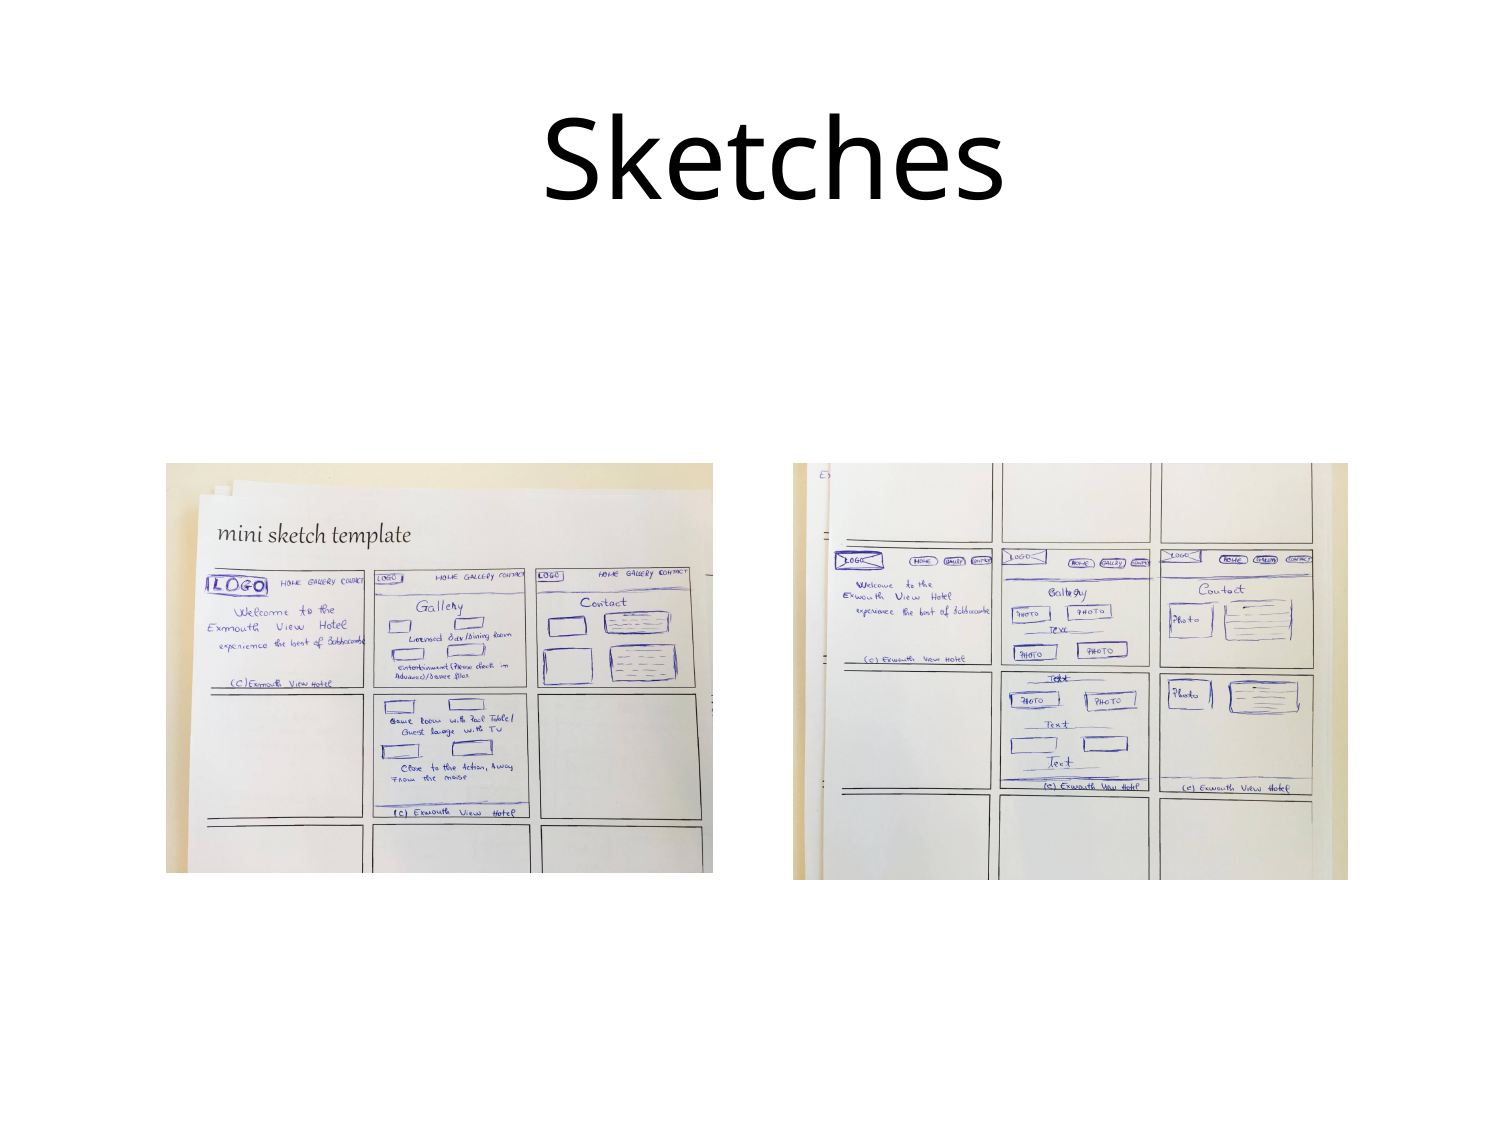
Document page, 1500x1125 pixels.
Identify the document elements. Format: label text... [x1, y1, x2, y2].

text_box Sketches [99, 60, 1450, 248]
picture [165, 463, 713, 874]
picture [792, 463, 1349, 880]
